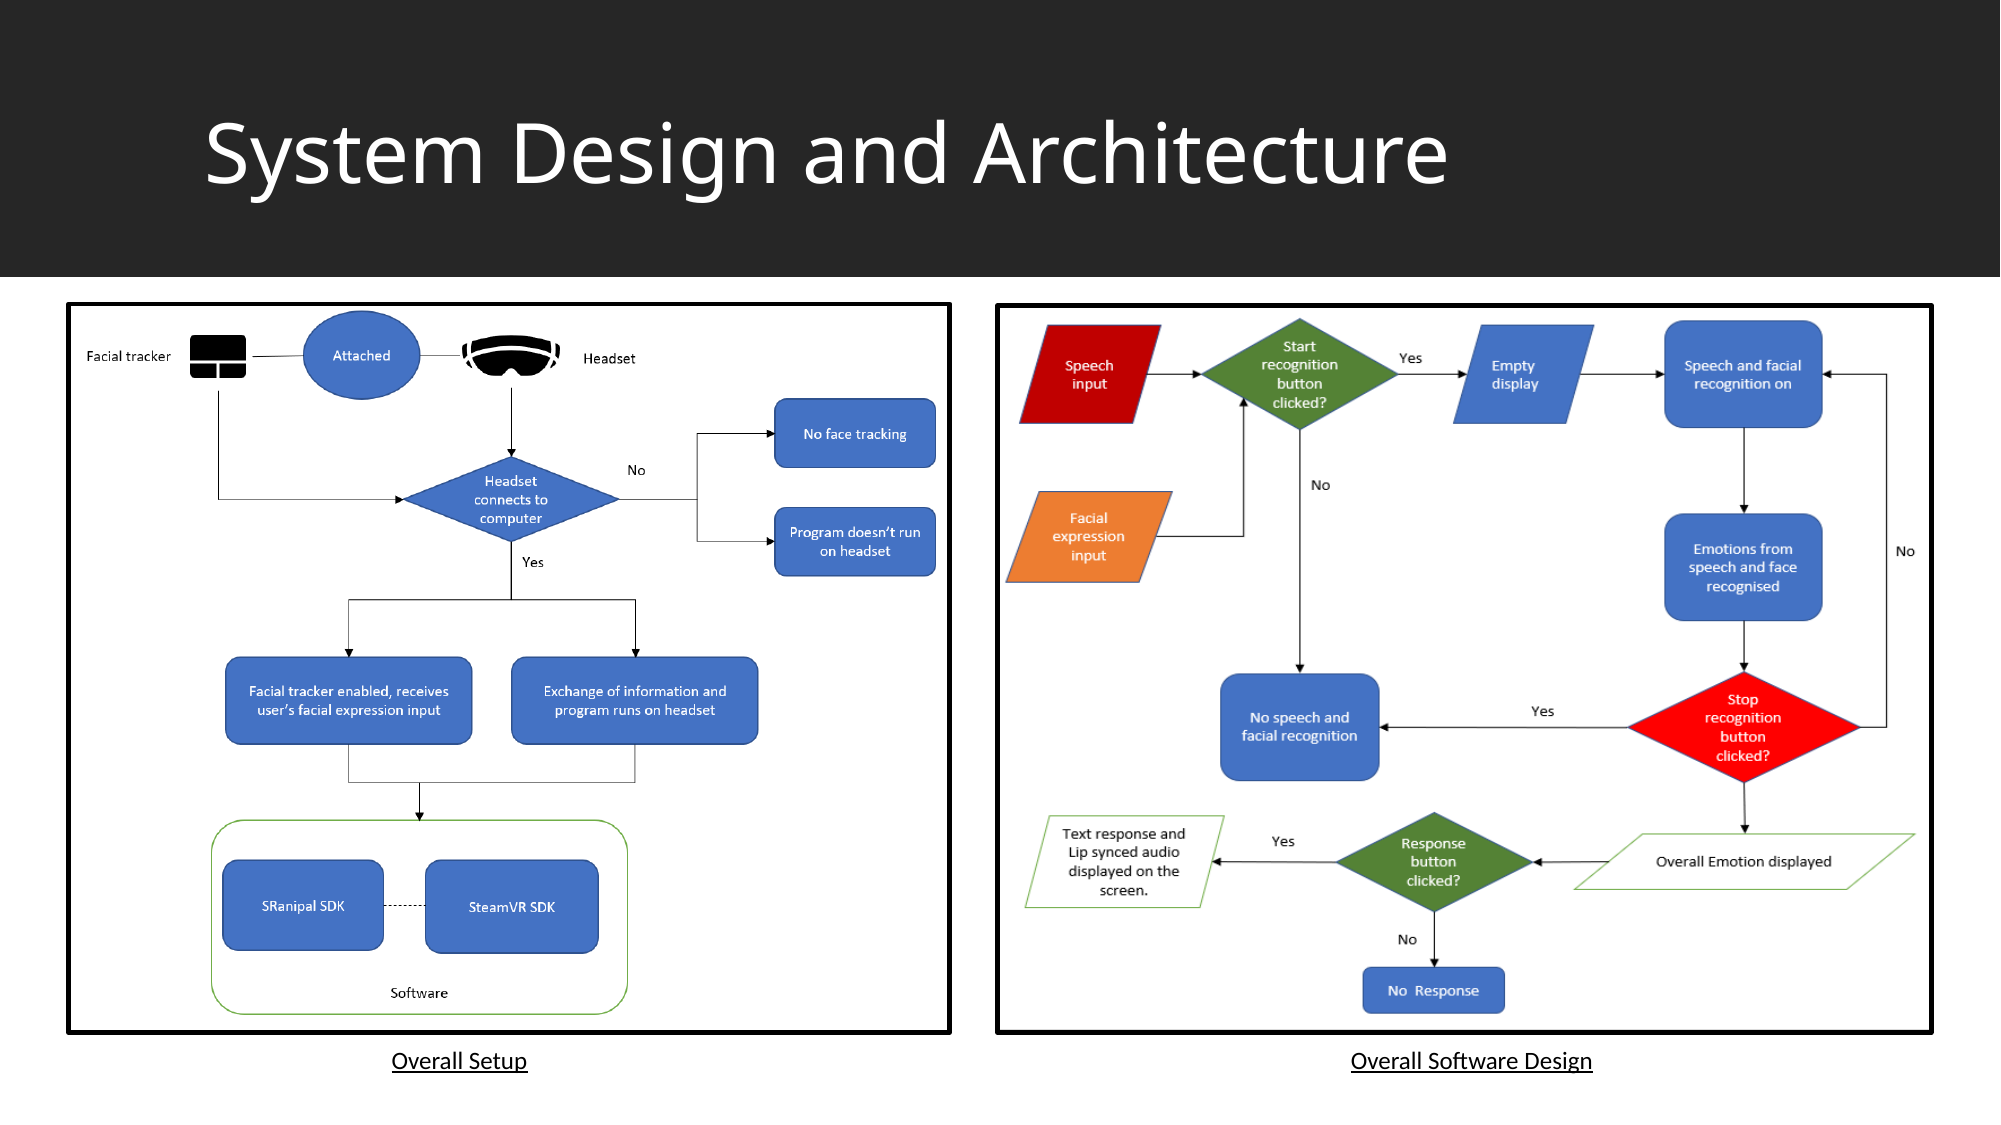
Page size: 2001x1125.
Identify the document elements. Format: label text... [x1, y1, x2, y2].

text_box Overall Software Design [1222, 1036, 1722, 1082]
picture [999, 307, 1929, 1031]
text_box [0, 0, 2000, 278]
picture [70, 306, 948, 1031]
text_box Overall Setup [210, 1036, 709, 1082]
title System Design and Architecture [189, 104, 1812, 253]
